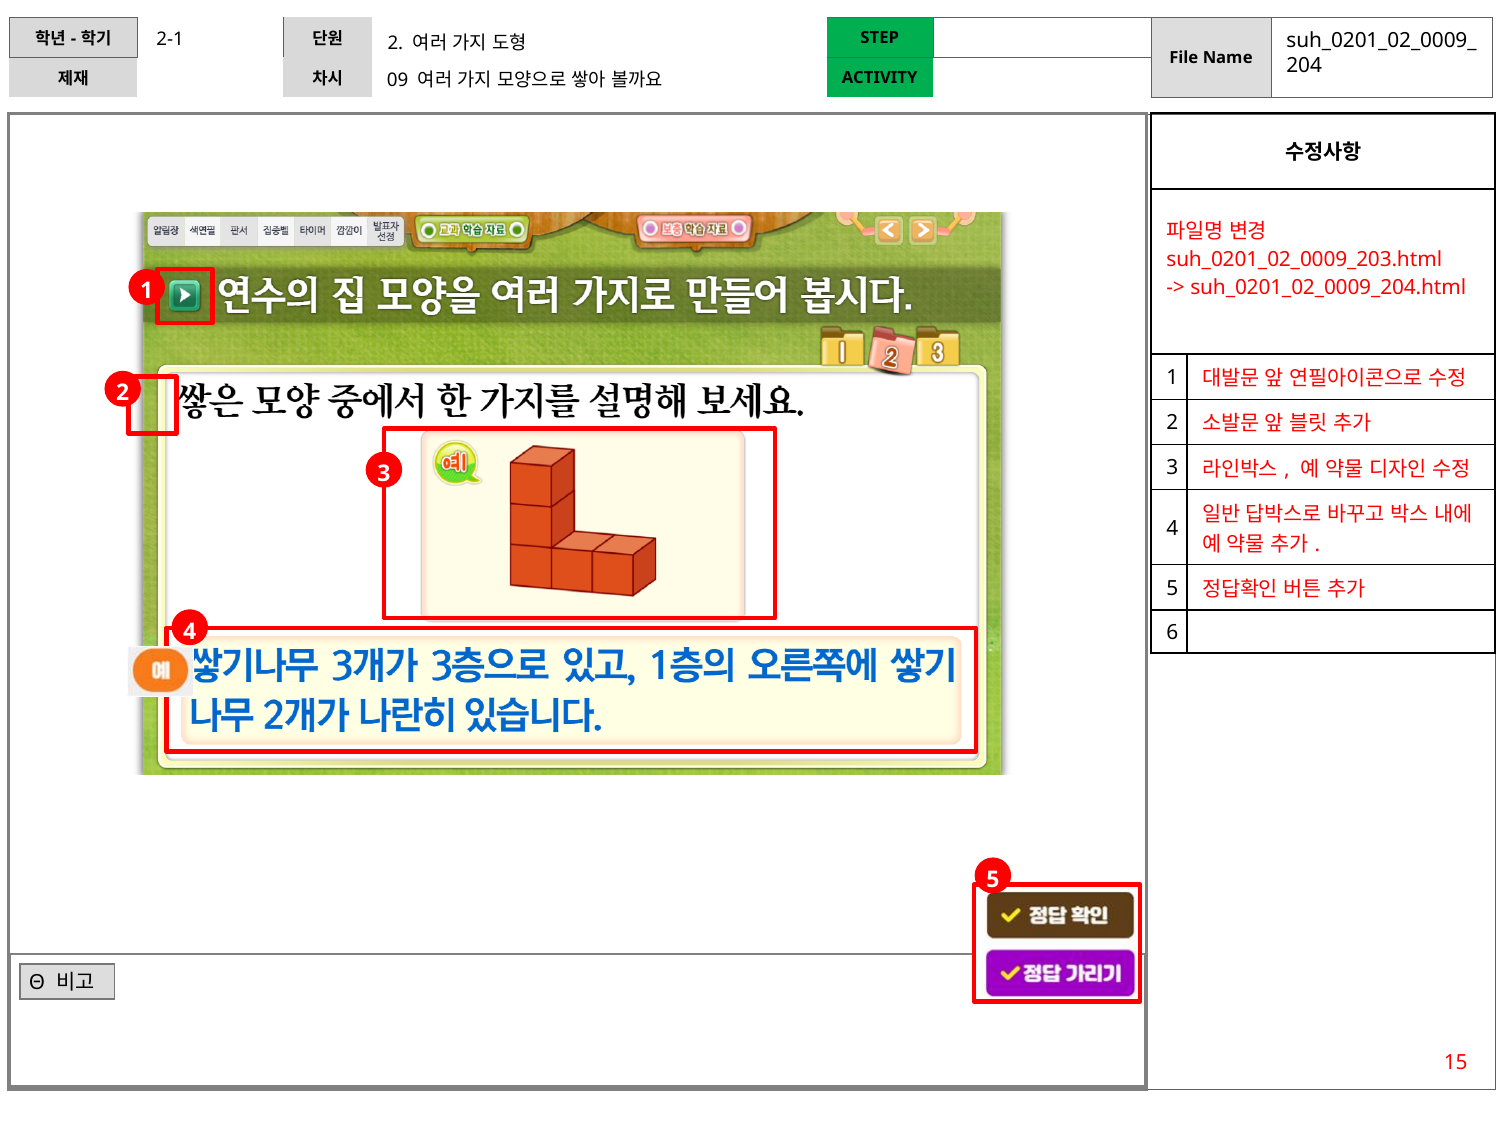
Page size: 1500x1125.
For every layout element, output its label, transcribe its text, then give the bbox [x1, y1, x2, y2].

table_cell 파일명 변경 suh_0201_02_0009_203.html -> suh_0201_02_0009_204.html [1152, 190, 1494, 353]
table_cell 6 [1152, 611, 1186, 652]
table_cell 소발문 앞 블릿 추가 [1188, 400, 1494, 444]
text_box 5 [972, 855, 1014, 886]
text_box 2-1 [141, 18, 284, 55]
text_box suh_0201_02_0009_204 [1271, 18, 1500, 84]
table_cell 일반 답박스로 바꾸고 박스 내에 예 약물 추가. [1188, 490, 1494, 564]
picture [14, 212, 1129, 776]
text_box 09 여러 가지 모양으로 쌓아 볼까요 [372, 60, 821, 96]
table_cell 대발문 앞 연필아이콘으로 수정 [1188, 355, 1494, 399]
text_box [1012, 882, 1142, 887]
table_cell 3 [1152, 445, 1186, 489]
table_cell 1 [1152, 355, 1186, 399]
table_cell 정답확인 버튼 추가 [1188, 565, 1494, 609]
table_cell 라인박스, 예 약물 디자인 수정 [1188, 445, 1494, 489]
picture [975, 887, 1141, 1002]
table_header 수정사항 [1152, 114, 1494, 188]
table_cell 4 [1152, 490, 1186, 564]
table_cell 5 [1152, 565, 1186, 609]
text_box 2. 여러 가지 도형 [372, 23, 828, 48]
table_cell 2 [1152, 400, 1186, 444]
table_cell [1188, 611, 1494, 652]
